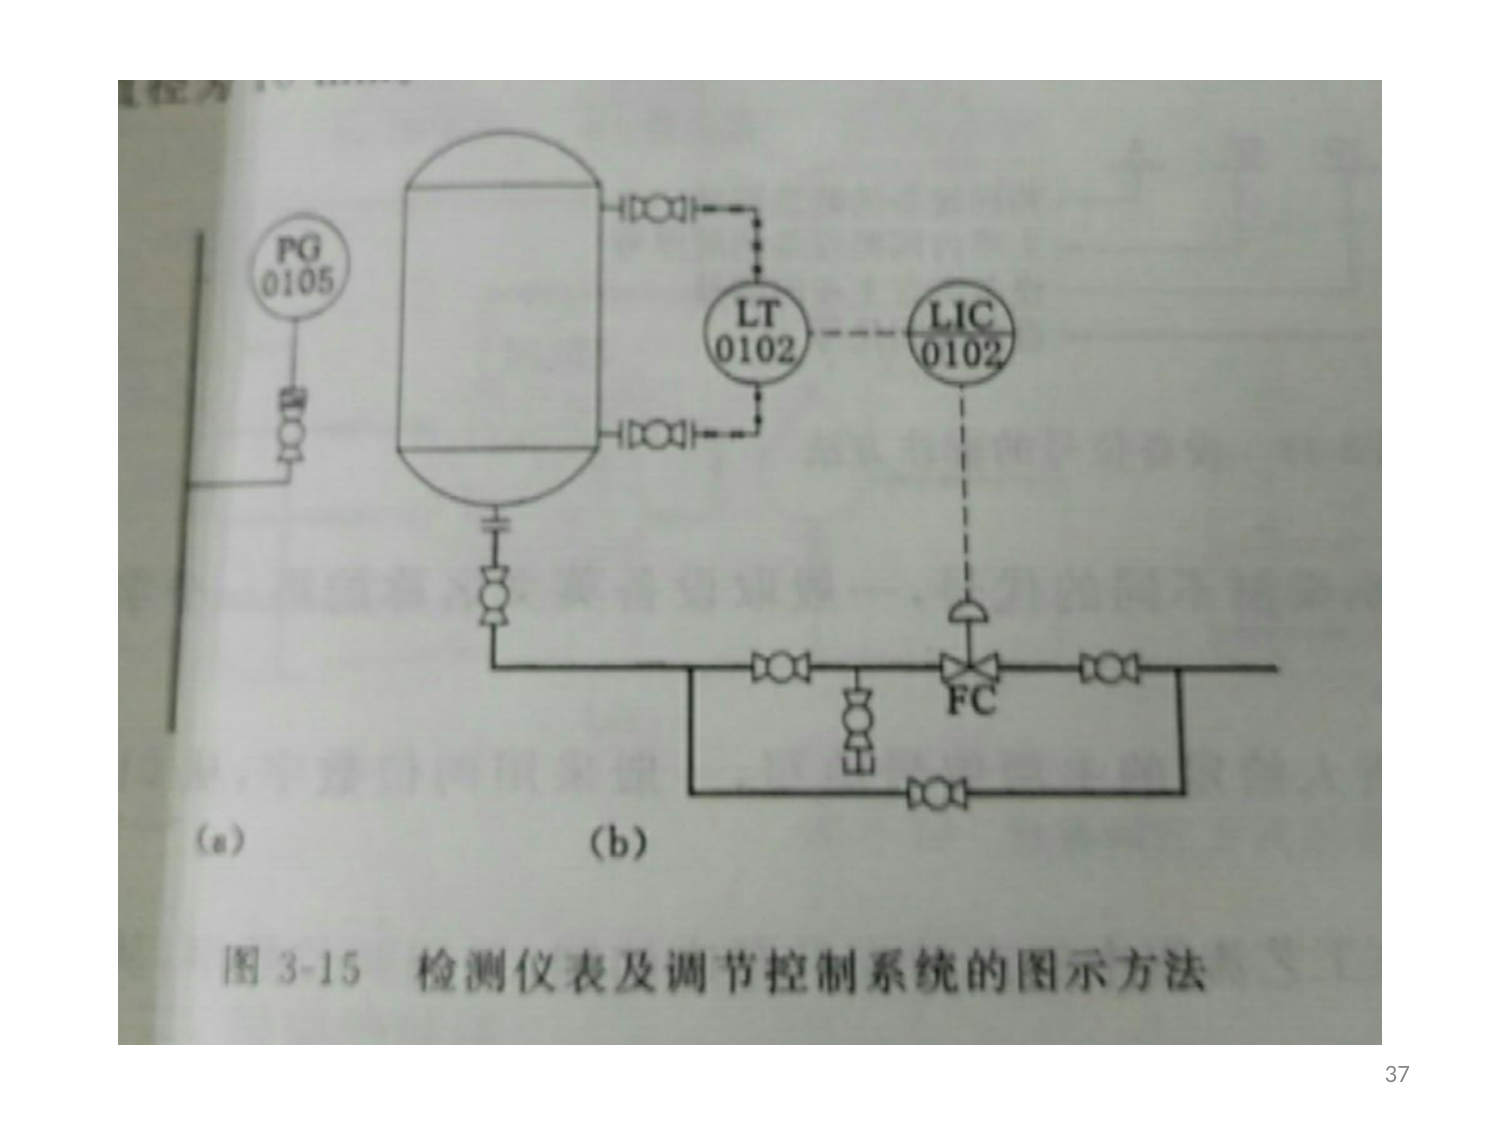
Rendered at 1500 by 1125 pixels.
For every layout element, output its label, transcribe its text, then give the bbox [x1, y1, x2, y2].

picture [118, 80, 1382, 1045]
slide_number 47 [1074, 1042, 1425, 1103]
